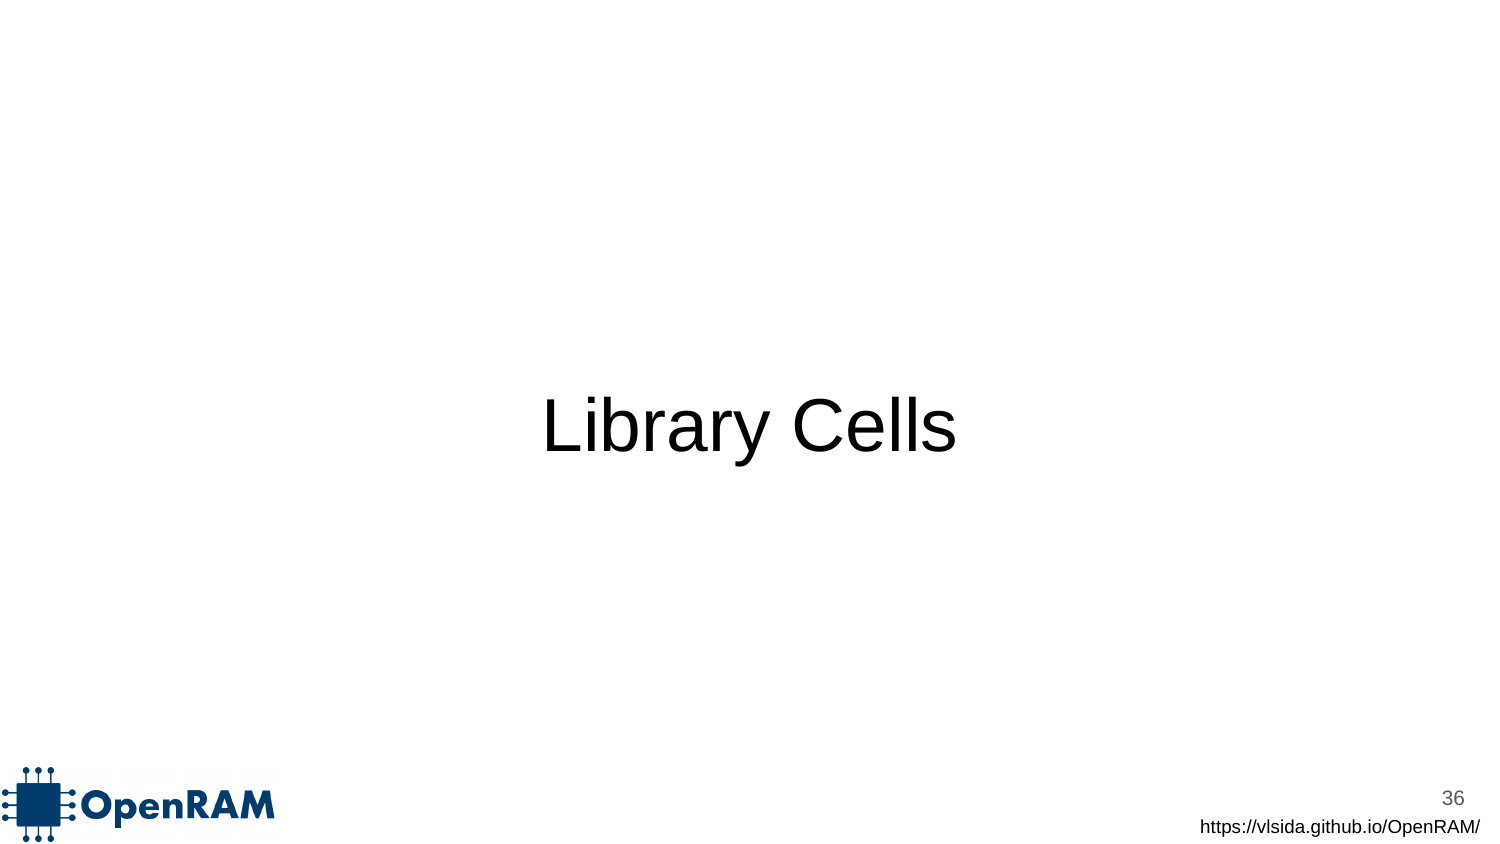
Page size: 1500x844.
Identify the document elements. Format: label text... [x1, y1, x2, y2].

slide_number ‹#› [1389, 764, 1480, 830]
picture [0, 764, 283, 844]
title Library Cells [51, 352, 1449, 491]
